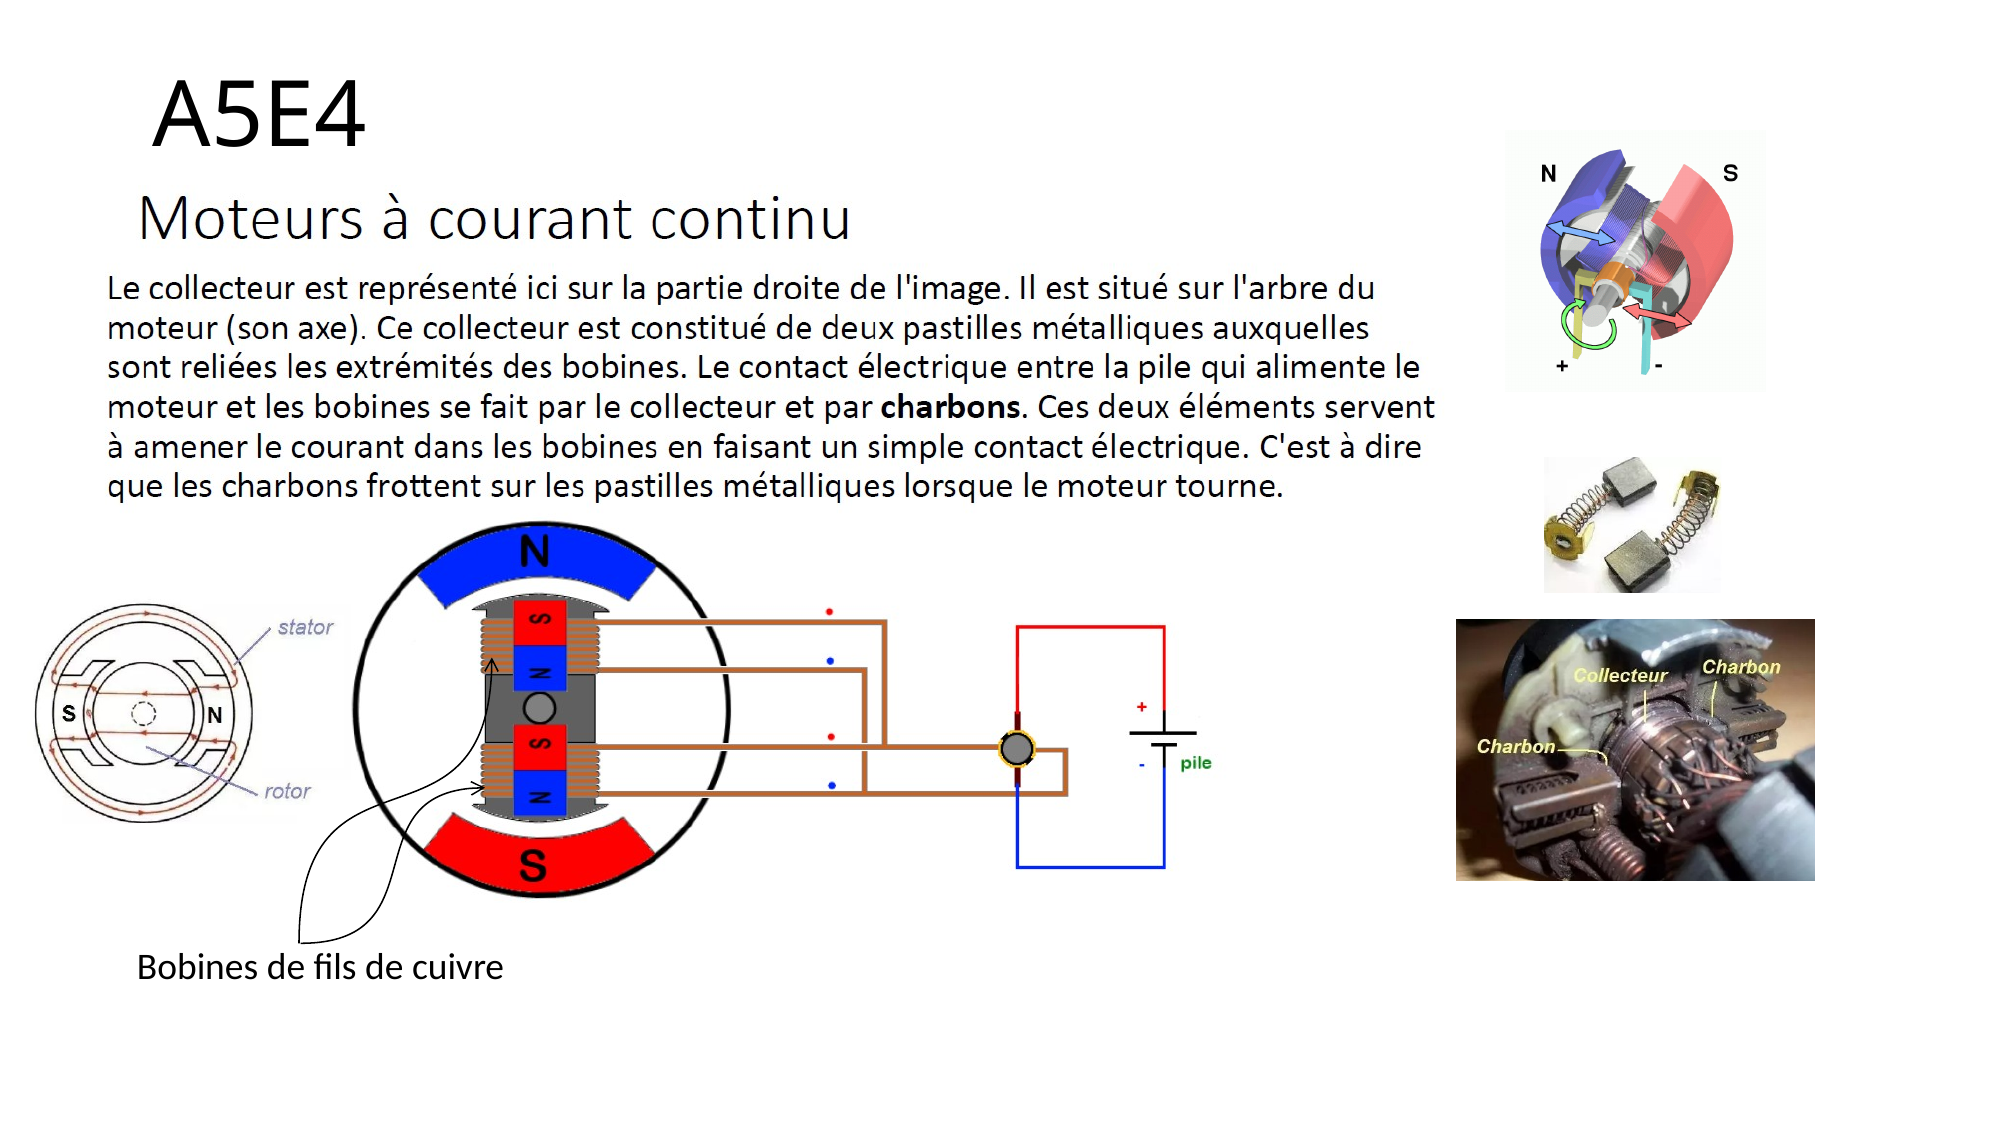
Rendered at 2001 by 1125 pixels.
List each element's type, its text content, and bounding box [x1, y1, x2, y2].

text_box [300, 787, 486, 944]
picture [1505, 130, 1766, 392]
text_box A5E4 [137, 59, 1863, 164]
picture [27, 185, 1815, 903]
picture [1544, 457, 1722, 593]
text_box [252, 703, 539, 897]
text_box Bobines de fils de cuivre [121, 934, 521, 995]
